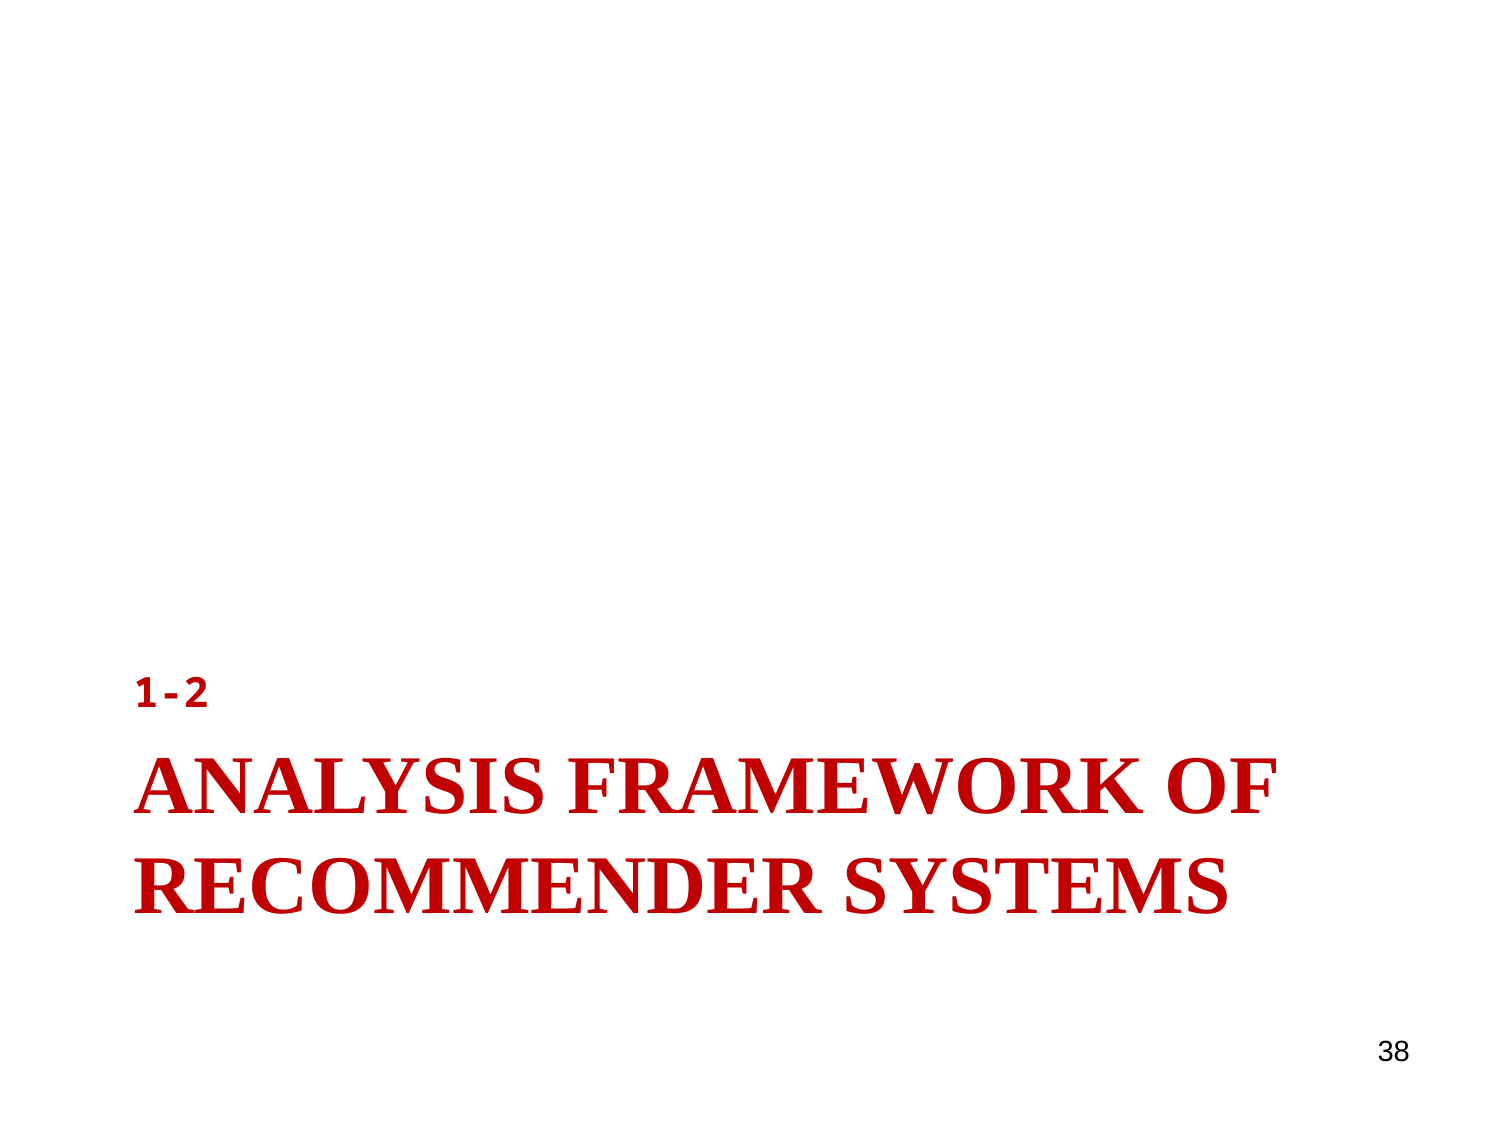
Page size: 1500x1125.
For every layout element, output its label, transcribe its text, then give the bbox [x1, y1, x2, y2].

title Analysis Framework of recommender systems [118, 723, 1394, 947]
list 1-2 [118, 476, 1394, 723]
slide_number 38 [1074, 1024, 1425, 1103]
